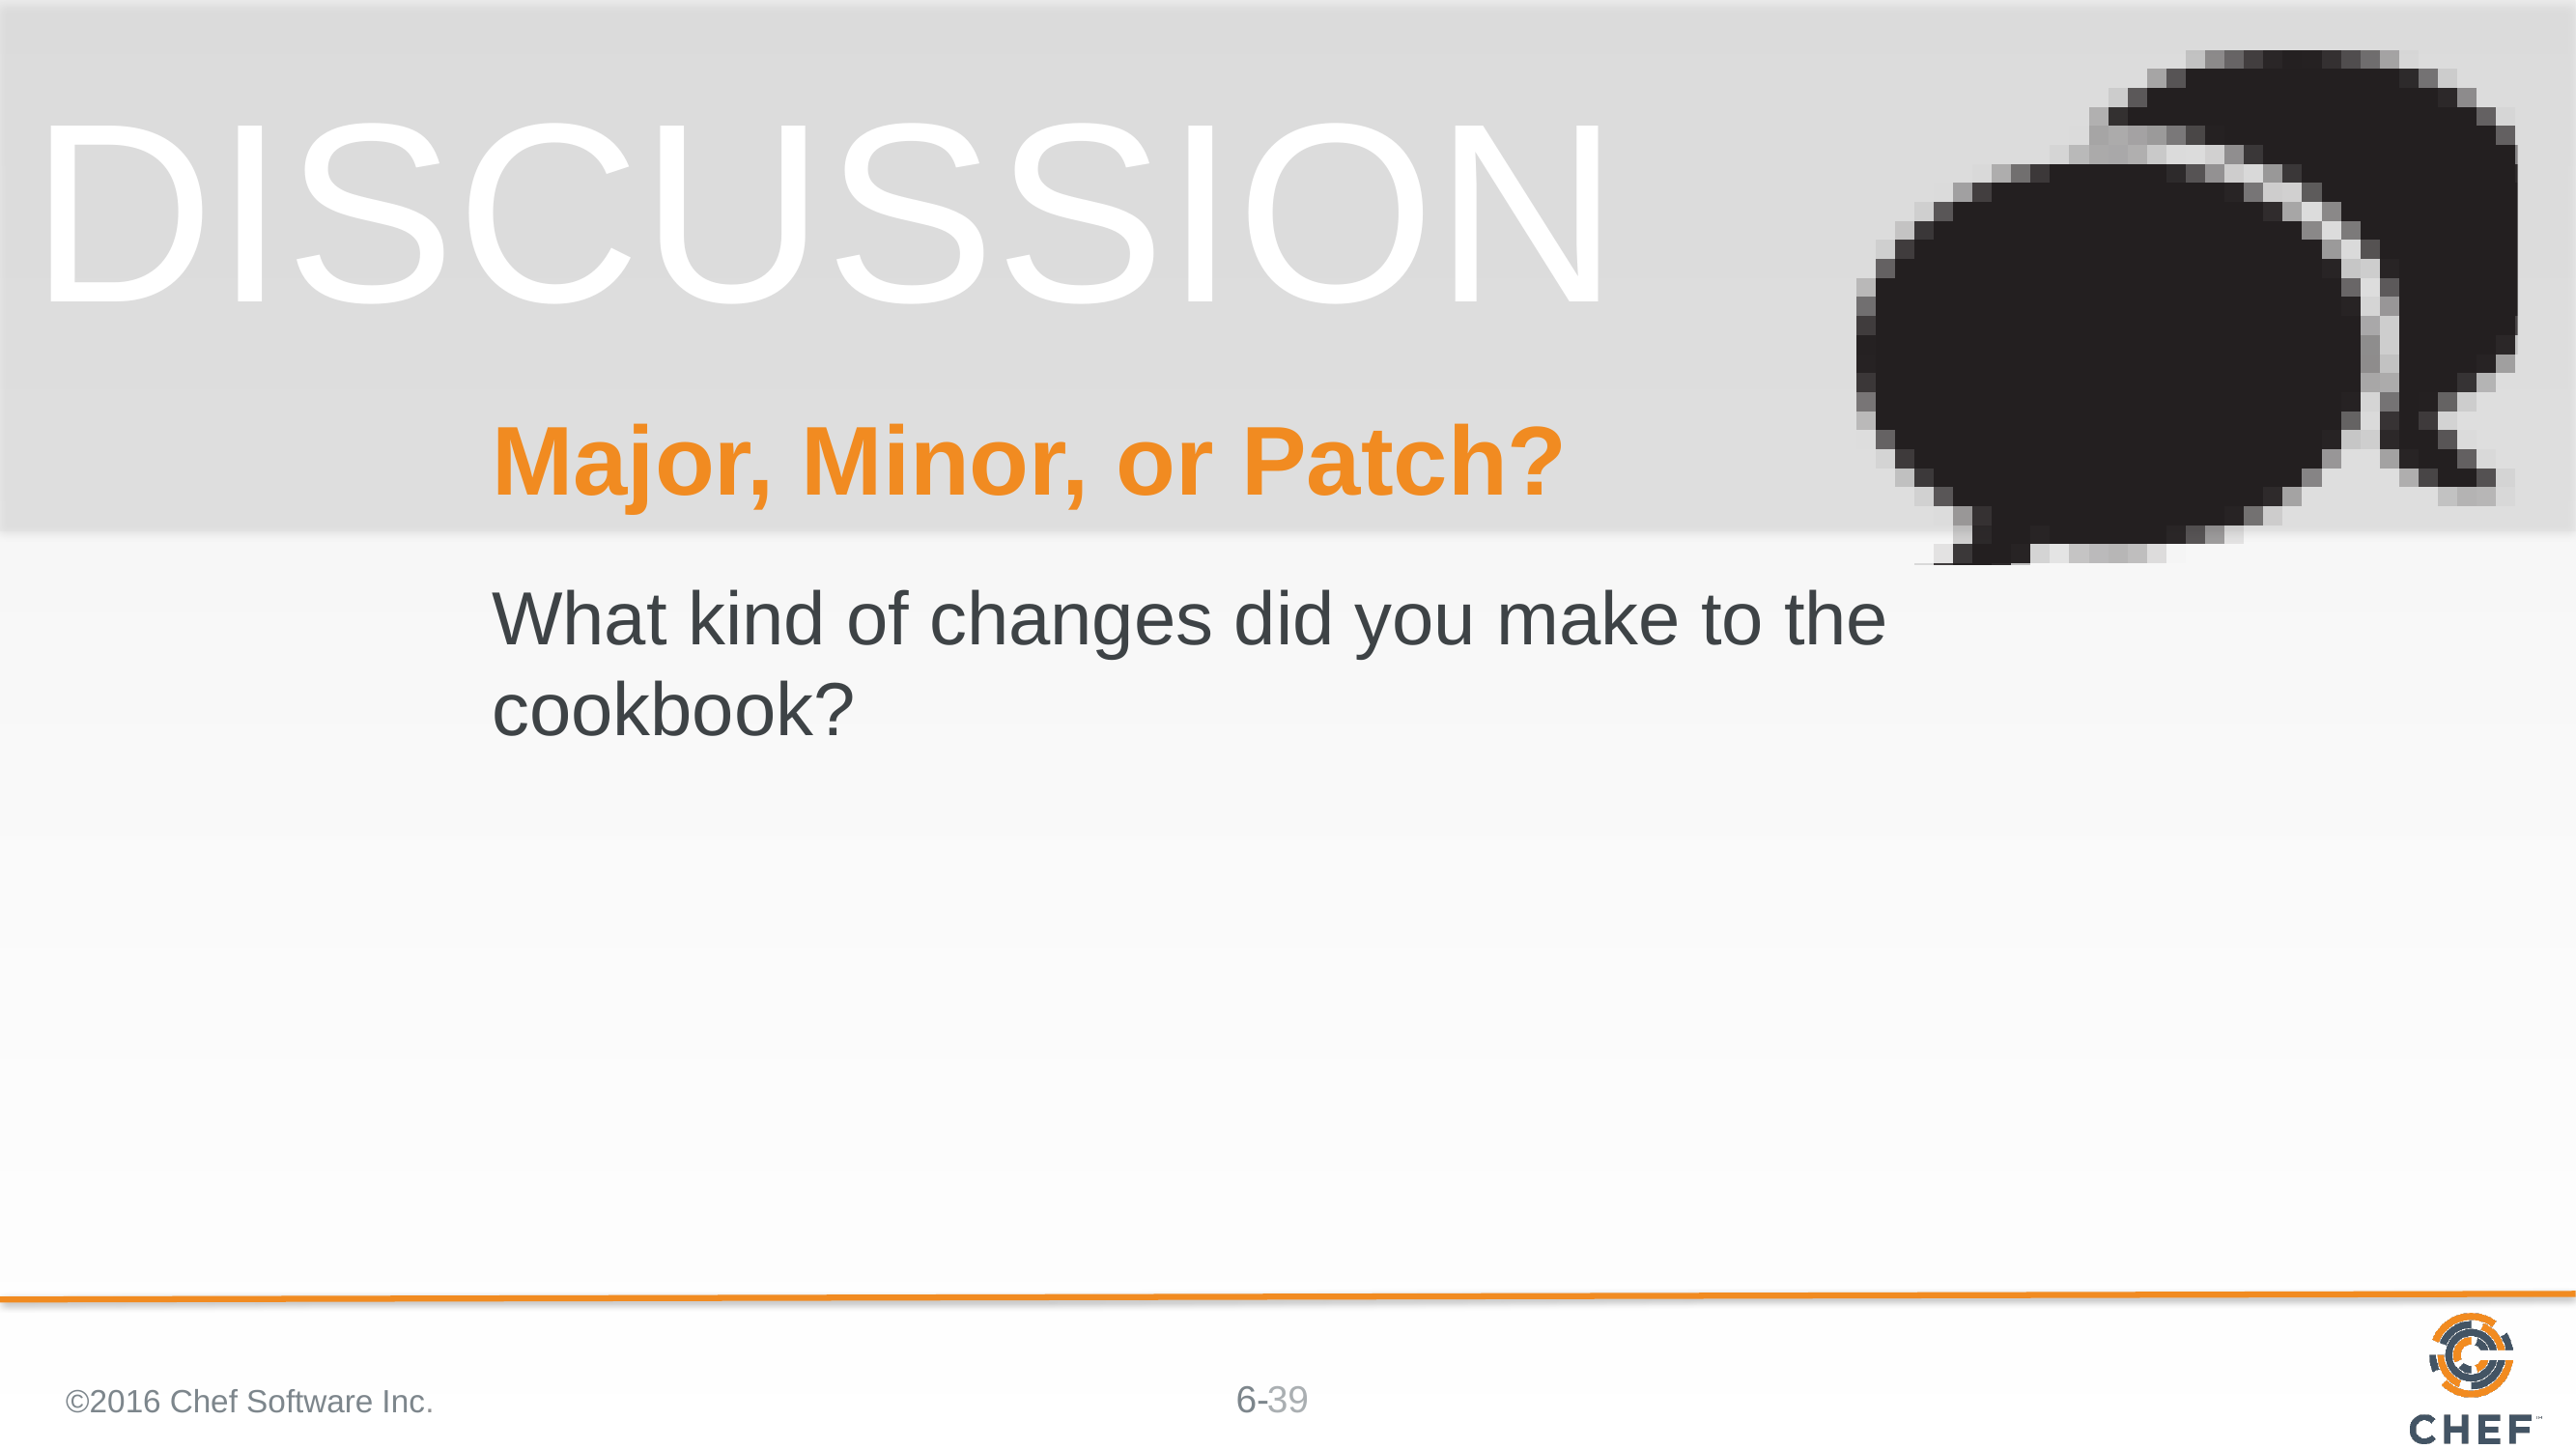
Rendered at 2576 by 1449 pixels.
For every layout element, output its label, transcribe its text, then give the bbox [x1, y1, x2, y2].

picture [2399, 1297, 2550, 1449]
slide_number 39 [998, 1359, 1578, 1437]
footer ©2016 Chef Software Inc. [51, 1359, 952, 1440]
title Major, Minor, or Patch? [477, 395, 2217, 531]
subtitle What kind of changes did you make to the cookbook? [477, 554, 2217, 959]
